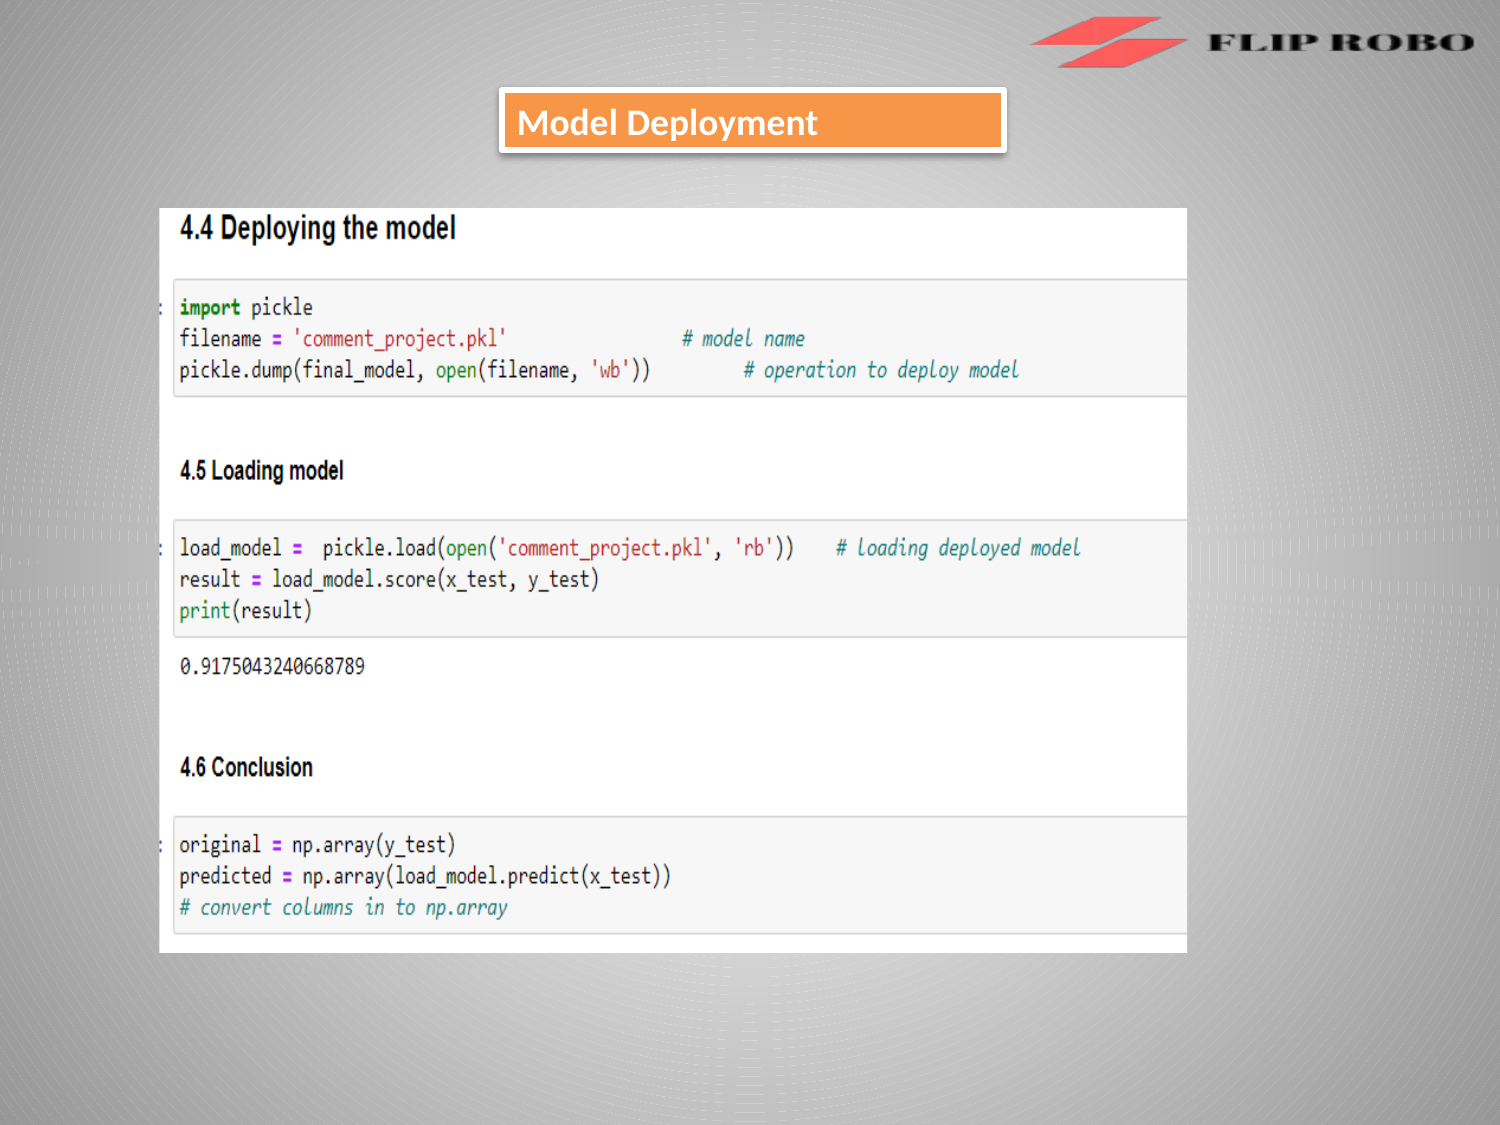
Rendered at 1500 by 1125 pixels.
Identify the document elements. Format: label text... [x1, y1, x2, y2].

picture [962, 0, 1500, 196]
text_box Model Deployment [499, 87, 1007, 153]
picture [159, 207, 1188, 953]
